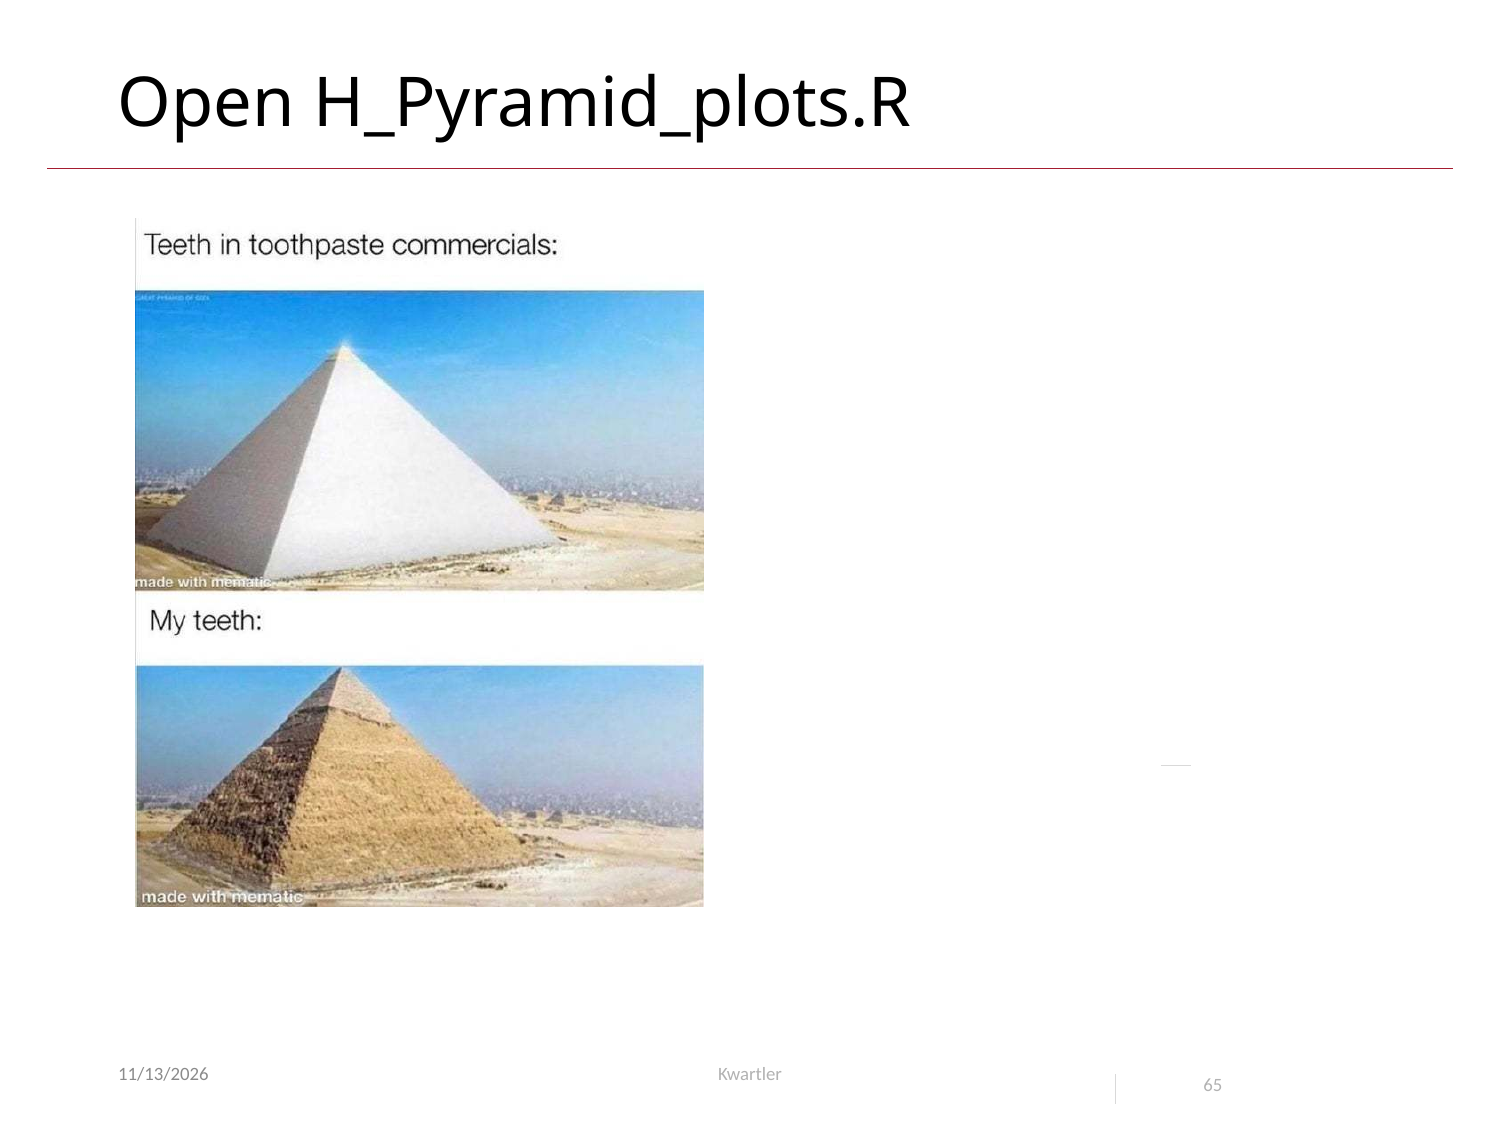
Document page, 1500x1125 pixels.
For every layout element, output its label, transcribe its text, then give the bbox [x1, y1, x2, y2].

picture [135, 218, 704, 907]
title Open ﻿H_Pyramid_plots.R [103, 59, 1397, 157]
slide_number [103, 1042, 441, 1103]
footer Kwartler [496, 1042, 1004, 1103]
slide_number 65 [1188, 1042, 1330, 1103]
